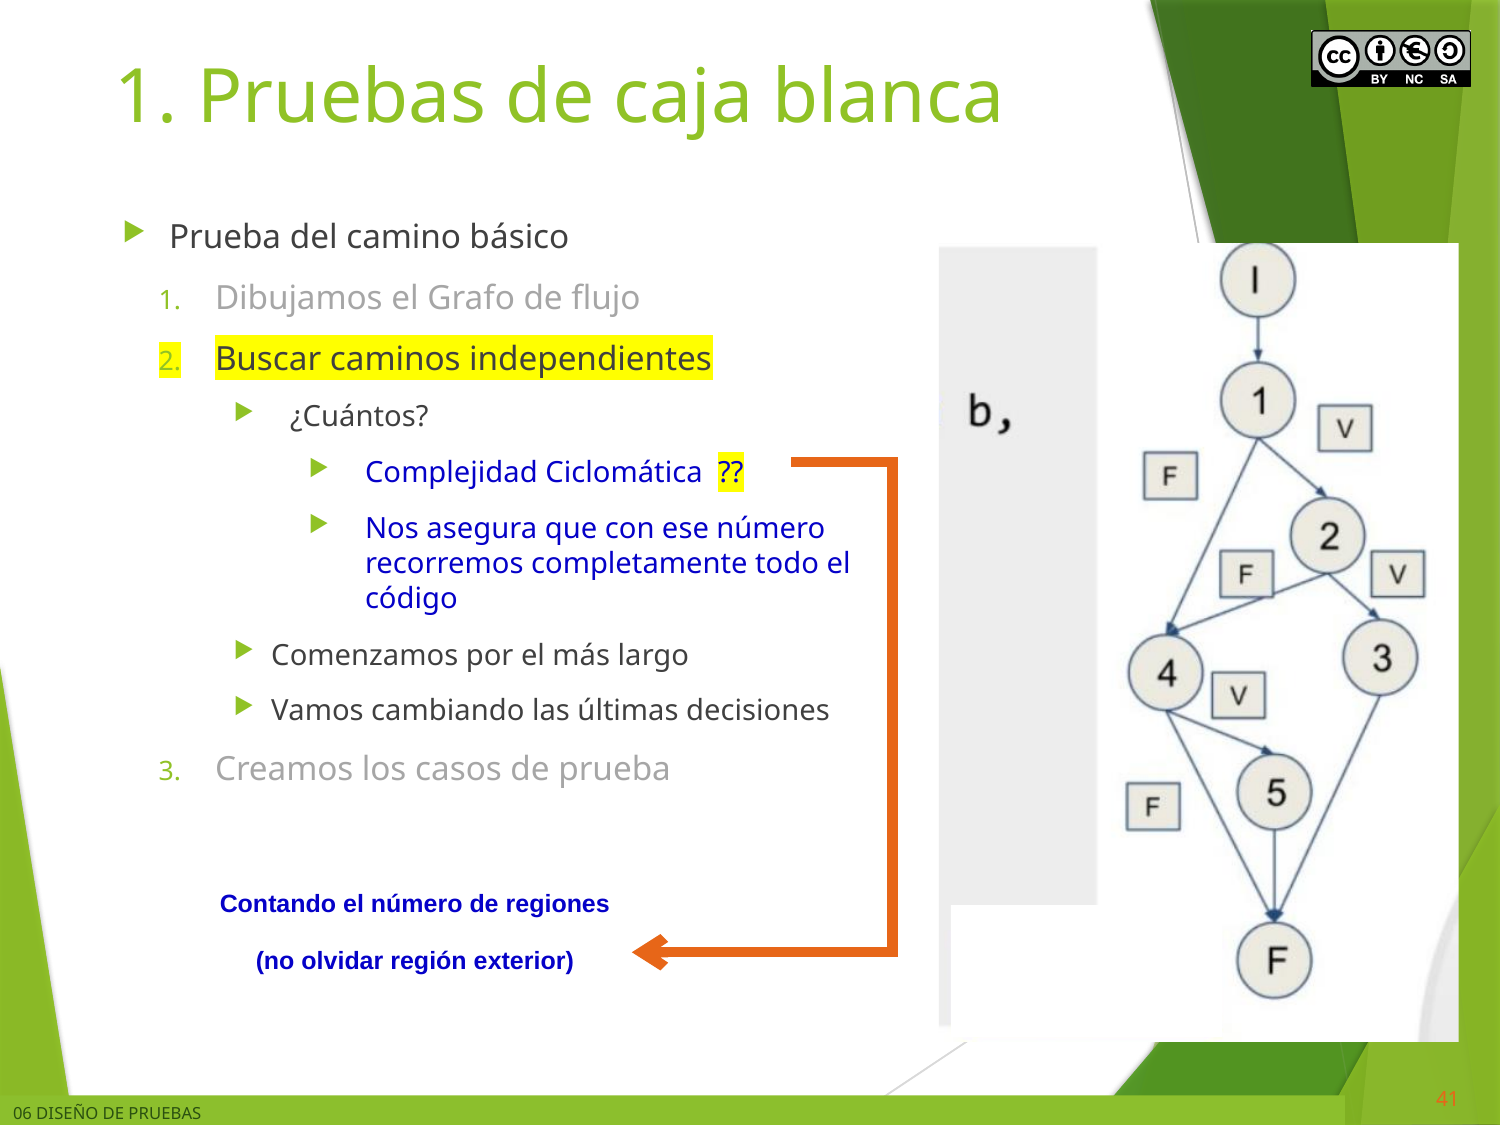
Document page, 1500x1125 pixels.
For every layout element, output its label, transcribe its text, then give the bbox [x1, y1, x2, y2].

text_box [631, 461, 899, 953]
title 1. Pruebas de caja blanca [99, 39, 1235, 149]
picture [938, 242, 1460, 1042]
list Prueba del camino básico Dibujamos el Grafo de flujo Buscar caminos independientes ¿Cuántos? Complejidad Ciclomática ?? Nos asegura que con ese número recorremos completamente todo el código Comenzamos por el más largo Vamos cambiando las últimas decisiones Creamos los casos de prueba [107, 208, 916, 1042]
picture [1311, 30, 1471, 87]
text_box Contando el número de regiones (no olvidar región exterior) [162, 812, 860, 1037]
